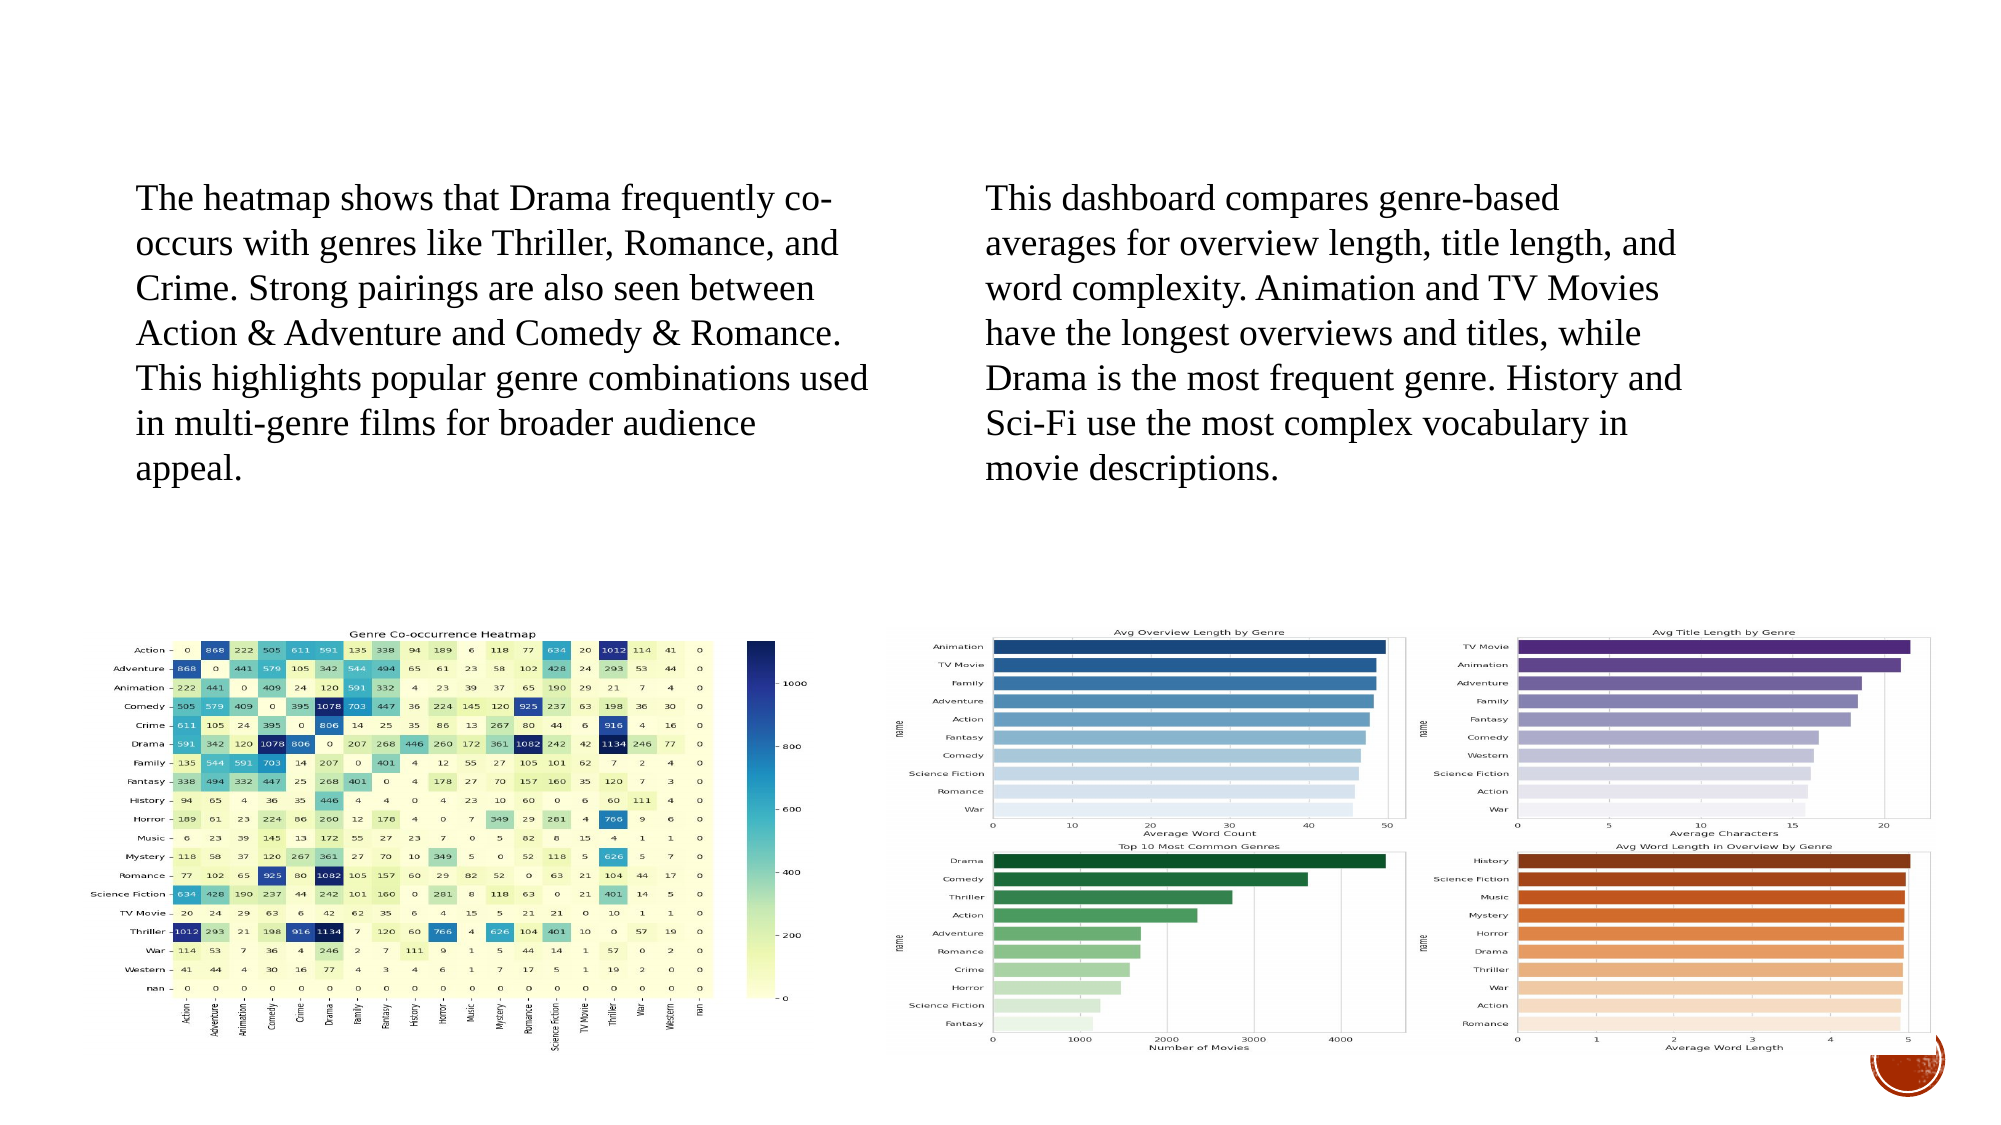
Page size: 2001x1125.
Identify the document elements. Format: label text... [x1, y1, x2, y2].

picture [886, 626, 1936, 1055]
text_box The heatmap shows that Drama frequently co-occurs with genres like Thriller, Romance, and Crime. Strong pairings are also seen between Action & Adventure and Comedy & Romance. This highlights popular genre combinations used in multi-genre films for broader audience appeal. [120, 165, 887, 496]
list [86, 629, 812, 1053]
text_box This dashboard compares genre-based averages for overview length, title length, and word complexity. Animation and TV Movies have the longest overviews and titles, while Drama is the most frequent genre. History and Sci-Fi use the most complex vocabulary in movie descriptions. [970, 165, 1701, 496]
